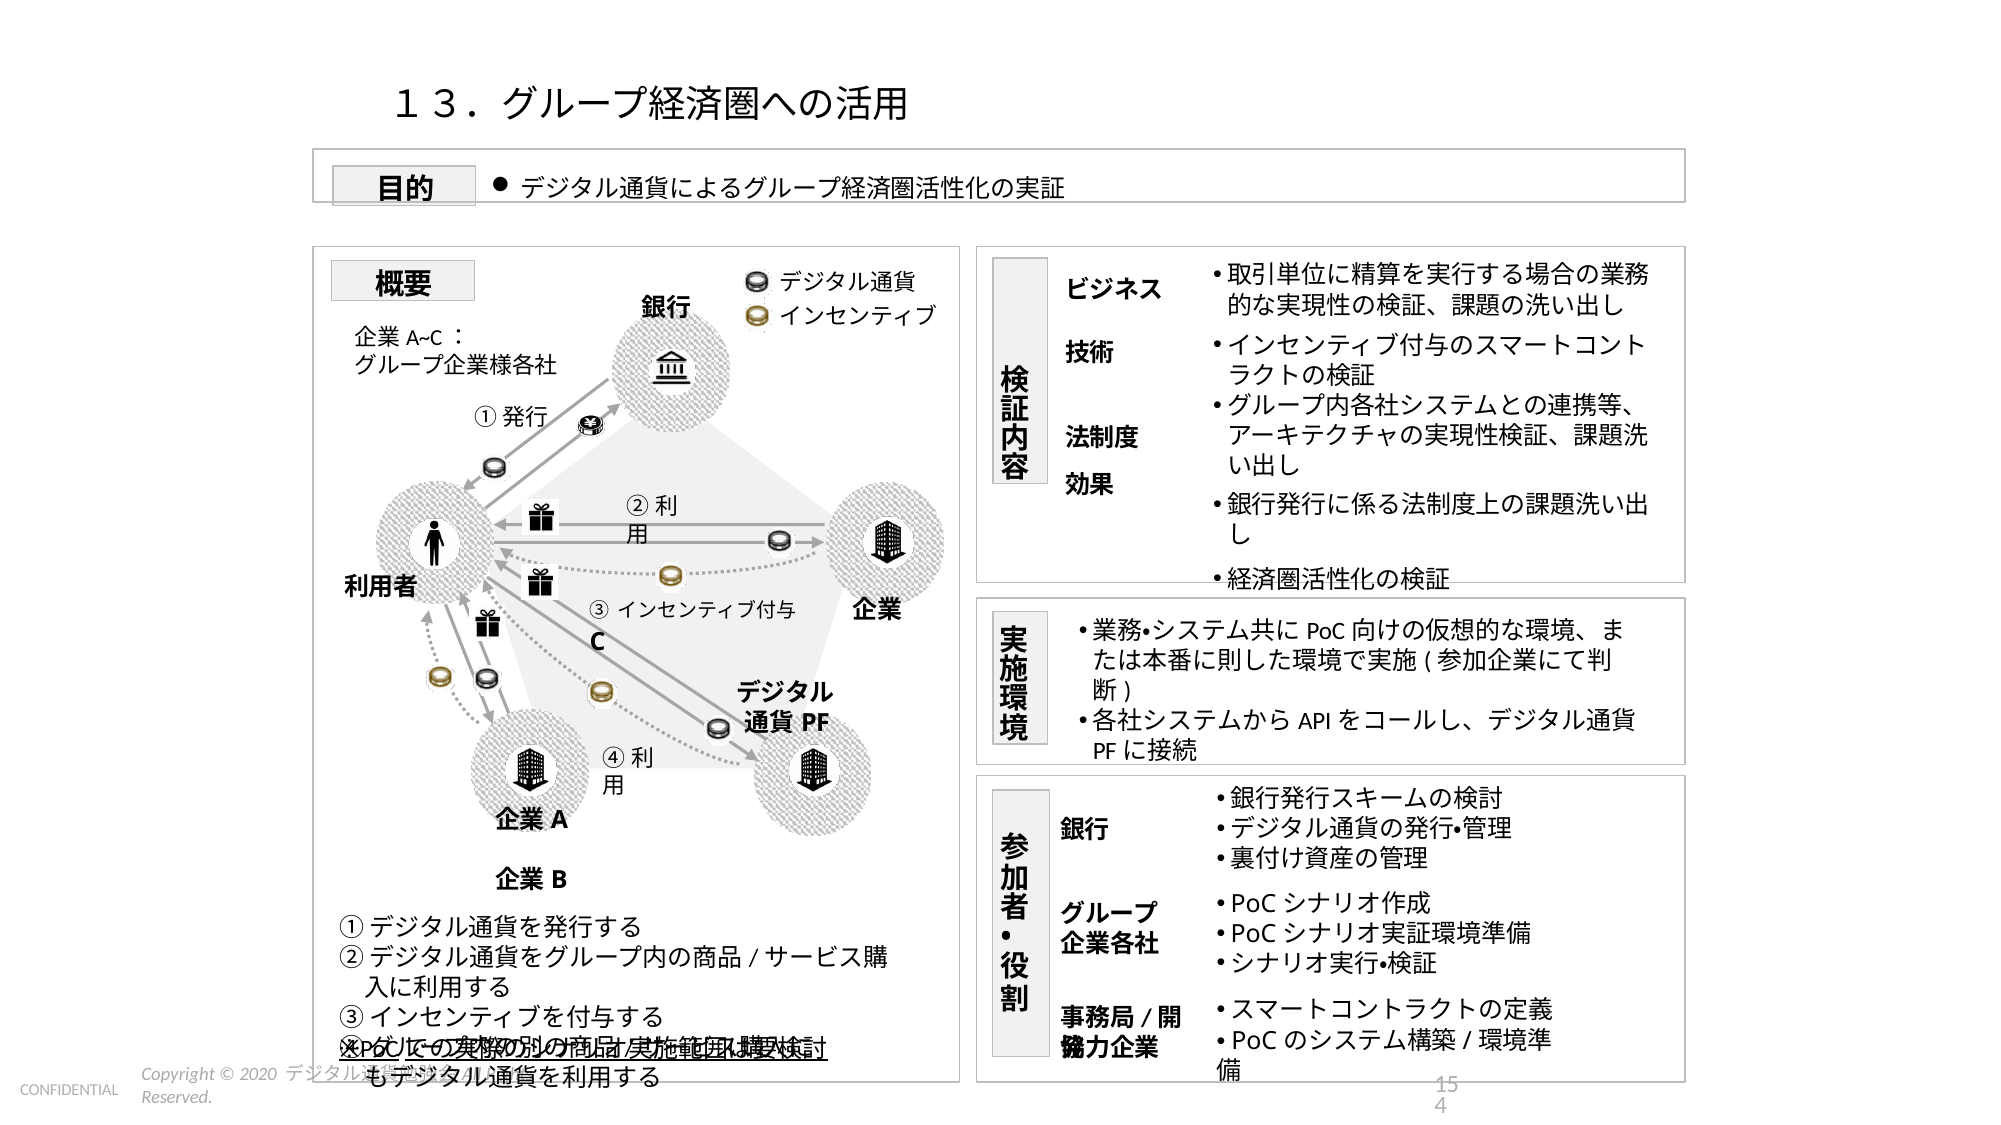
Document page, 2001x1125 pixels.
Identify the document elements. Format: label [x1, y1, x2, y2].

text_box [312, 245, 961, 1092]
text_box [1472, 775, 1685, 1085]
text_box [976, 775, 1431, 1085]
title [386, 6, 917, 148]
text_box [976, 246, 1685, 594]
slide_number [139, 758, 606, 1125]
table_cell [993, 870, 1049, 1056]
text_box [312, 148, 1685, 206]
footer [15, 763, 121, 1125]
table_header [993, 791, 1049, 870]
text_box [976, 597, 1685, 765]
slide_number [1431, 758, 1472, 1125]
